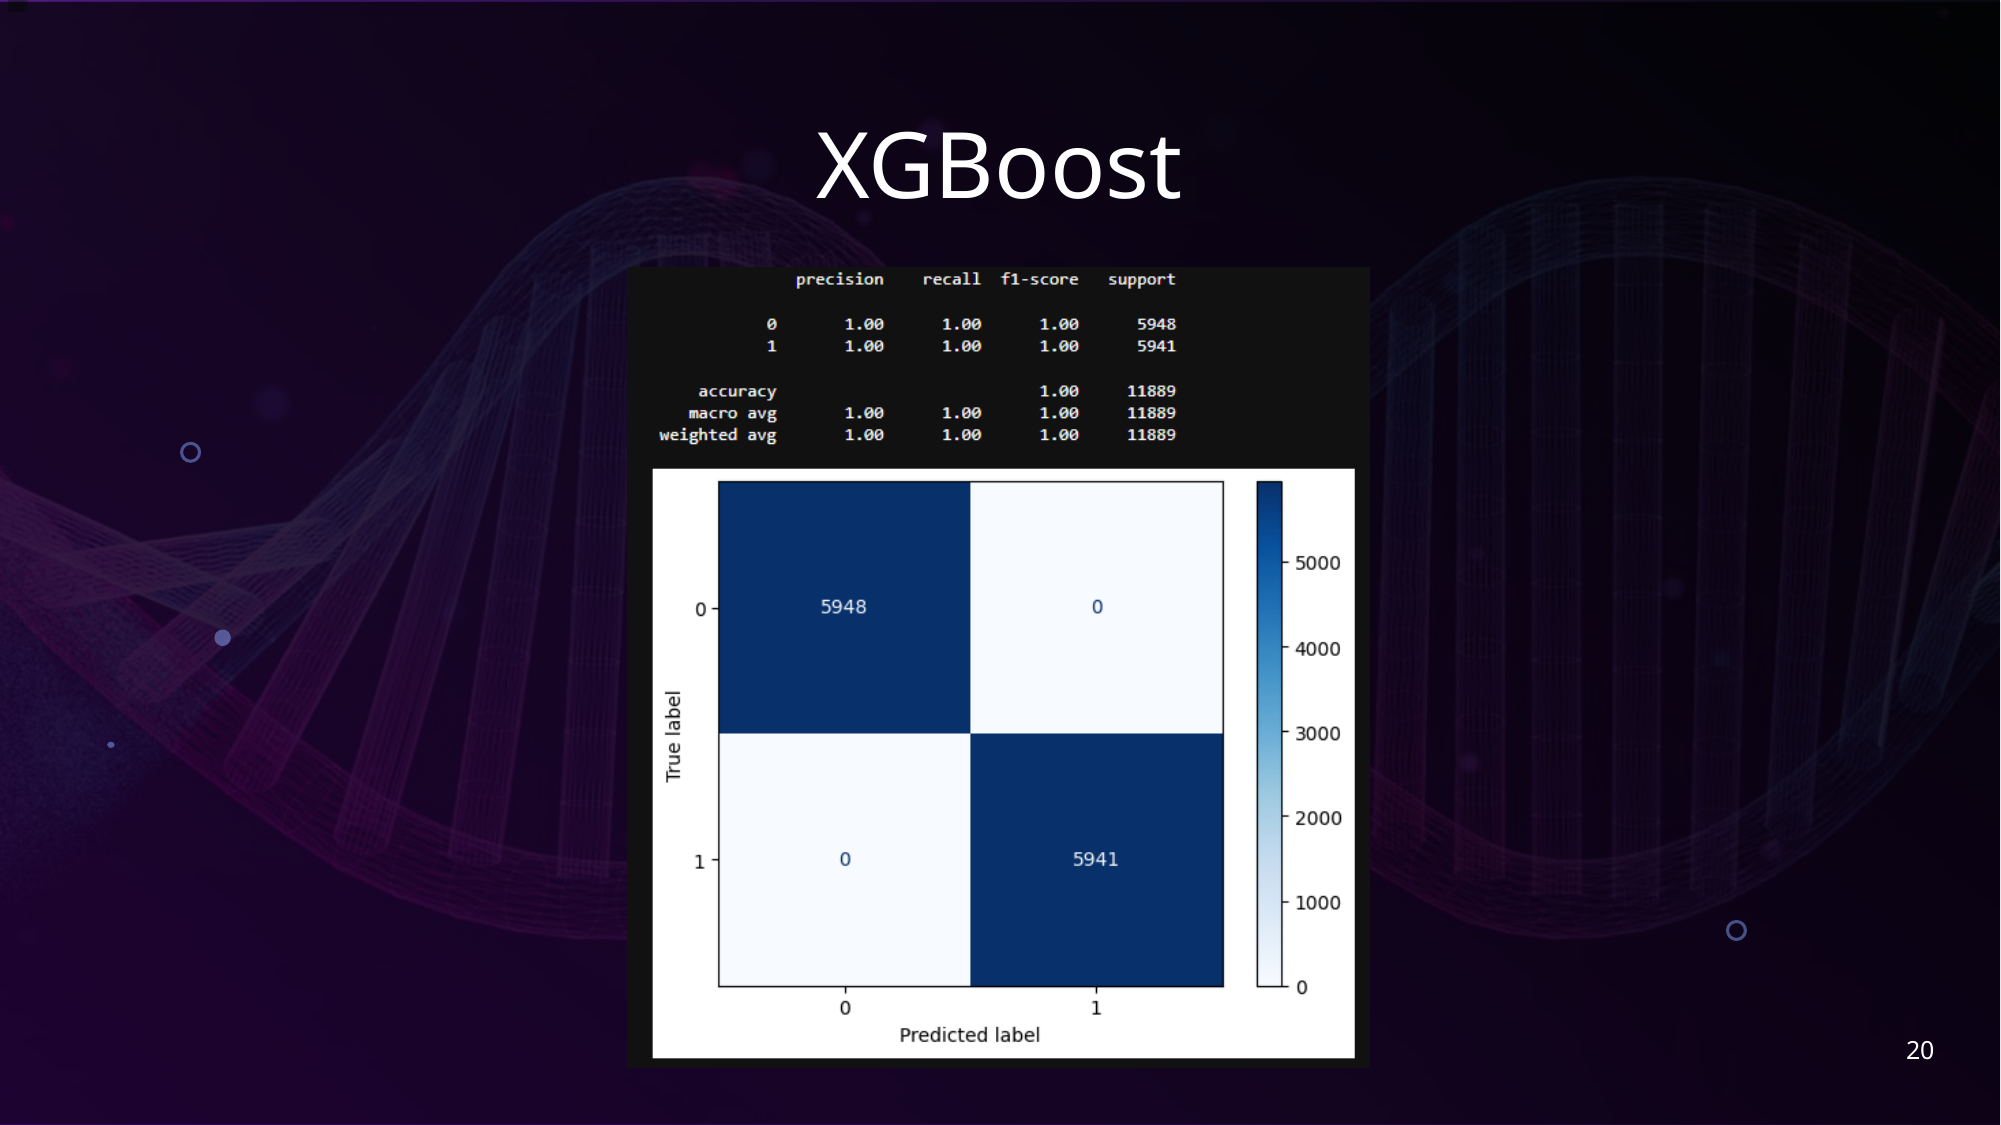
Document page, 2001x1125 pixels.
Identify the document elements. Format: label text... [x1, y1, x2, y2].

slide_number 20 [1499, 1021, 1950, 1082]
title XGBoost [137, 59, 1862, 278]
picture [627, 267, 1370, 1068]
